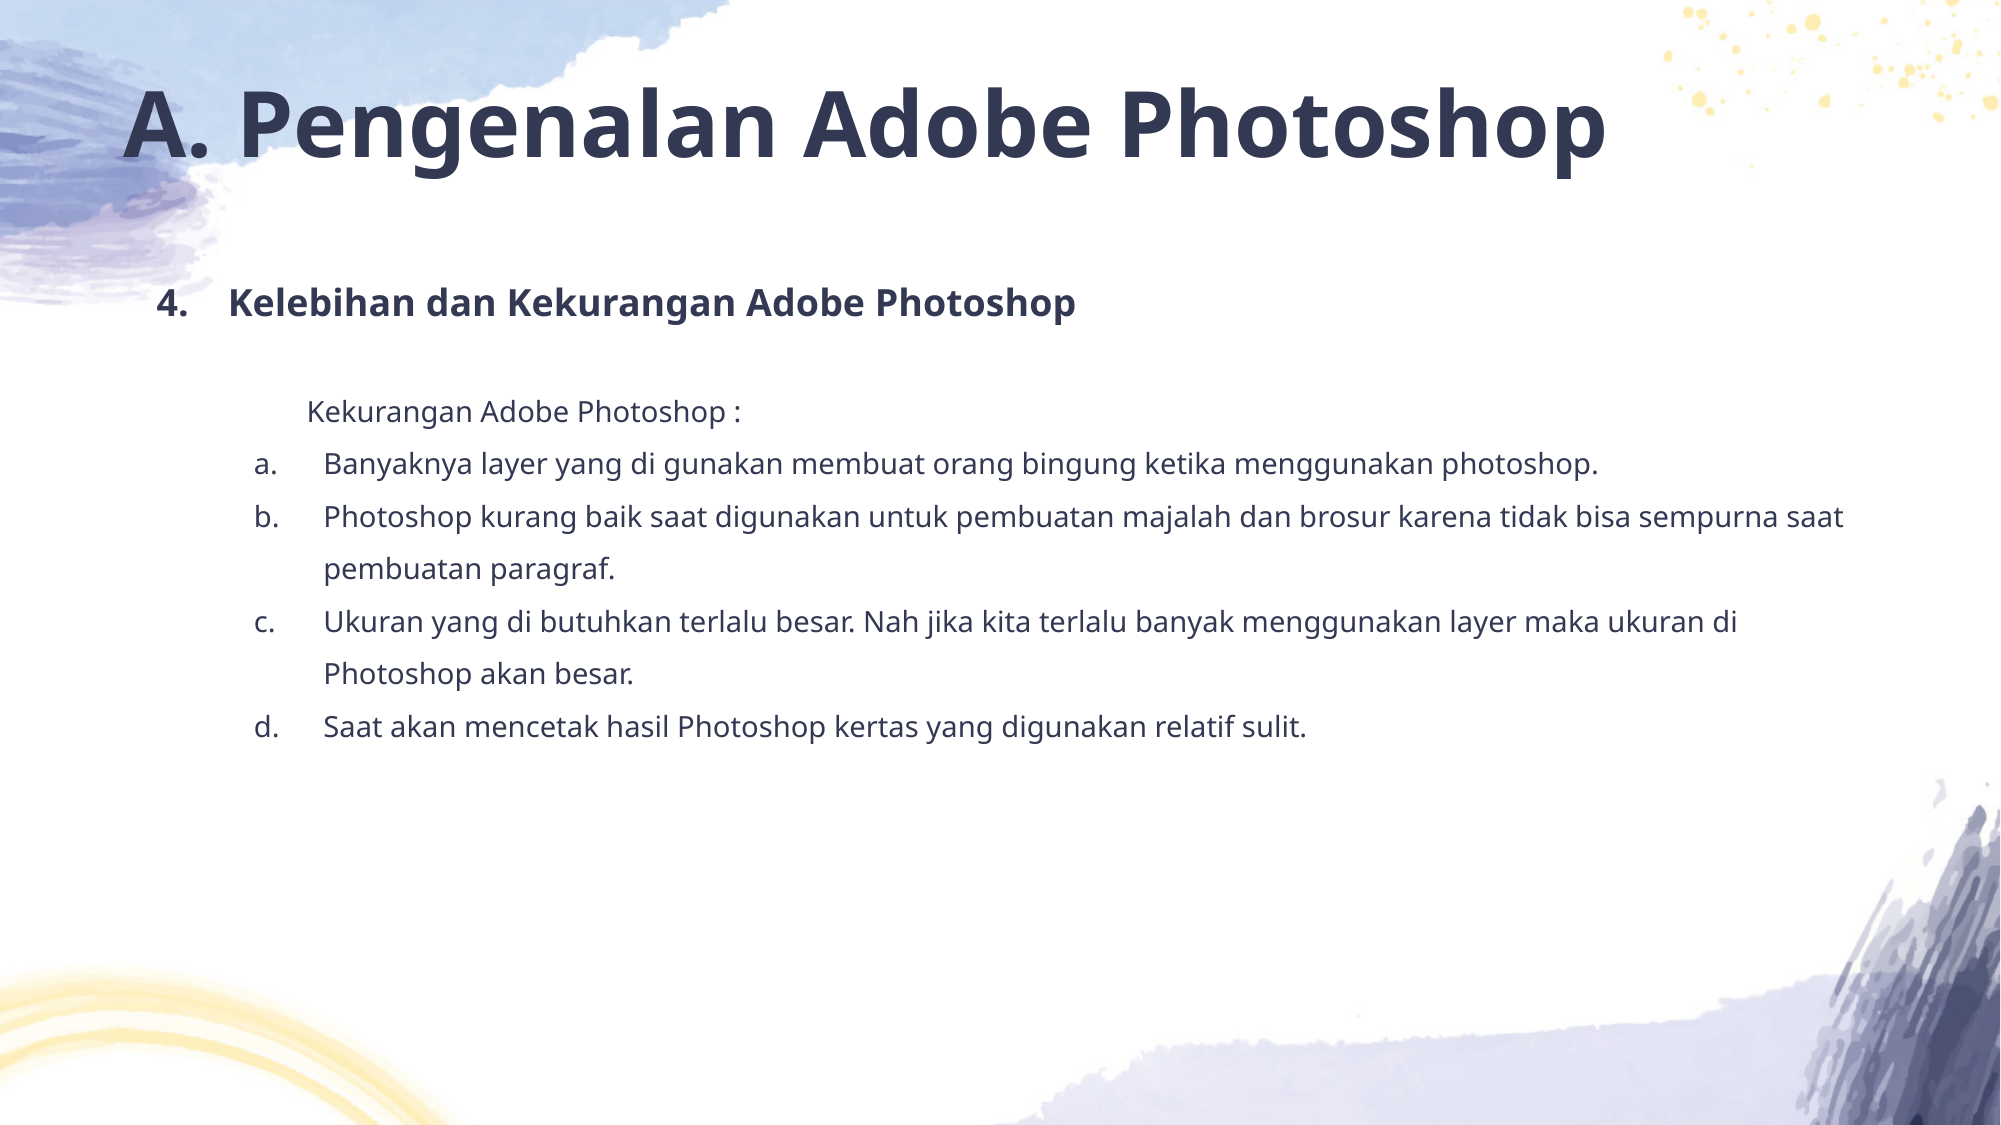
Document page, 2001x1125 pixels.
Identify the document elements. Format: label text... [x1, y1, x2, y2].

list 4. Kelebihan dan Kekurangan Adobe Photoshop Kekurangan Adobe Photoshop : Banyaknya layer yang di gunakan membuat orang bingung ketika menggunakan photoshop. Photoshop kurang baik saat digunakan untuk pembuatan majalah dan brosur karena tidak bisa sempurna saat pembuatan paragraf. Ukuran yang di butuhkan terlalu besar. Nah jika kita terlalu banyak menggunakan layer maka ukuran di Photoshop akan besar. Saat akan mencetak hasil Photoshop kertas yang digunakan relatif sulit. [108, 241, 1892, 1096]
picture [0, 0, 2001, 1125]
title A. Pengenalan Adobe Photoshop [108, 77, 1892, 164]
